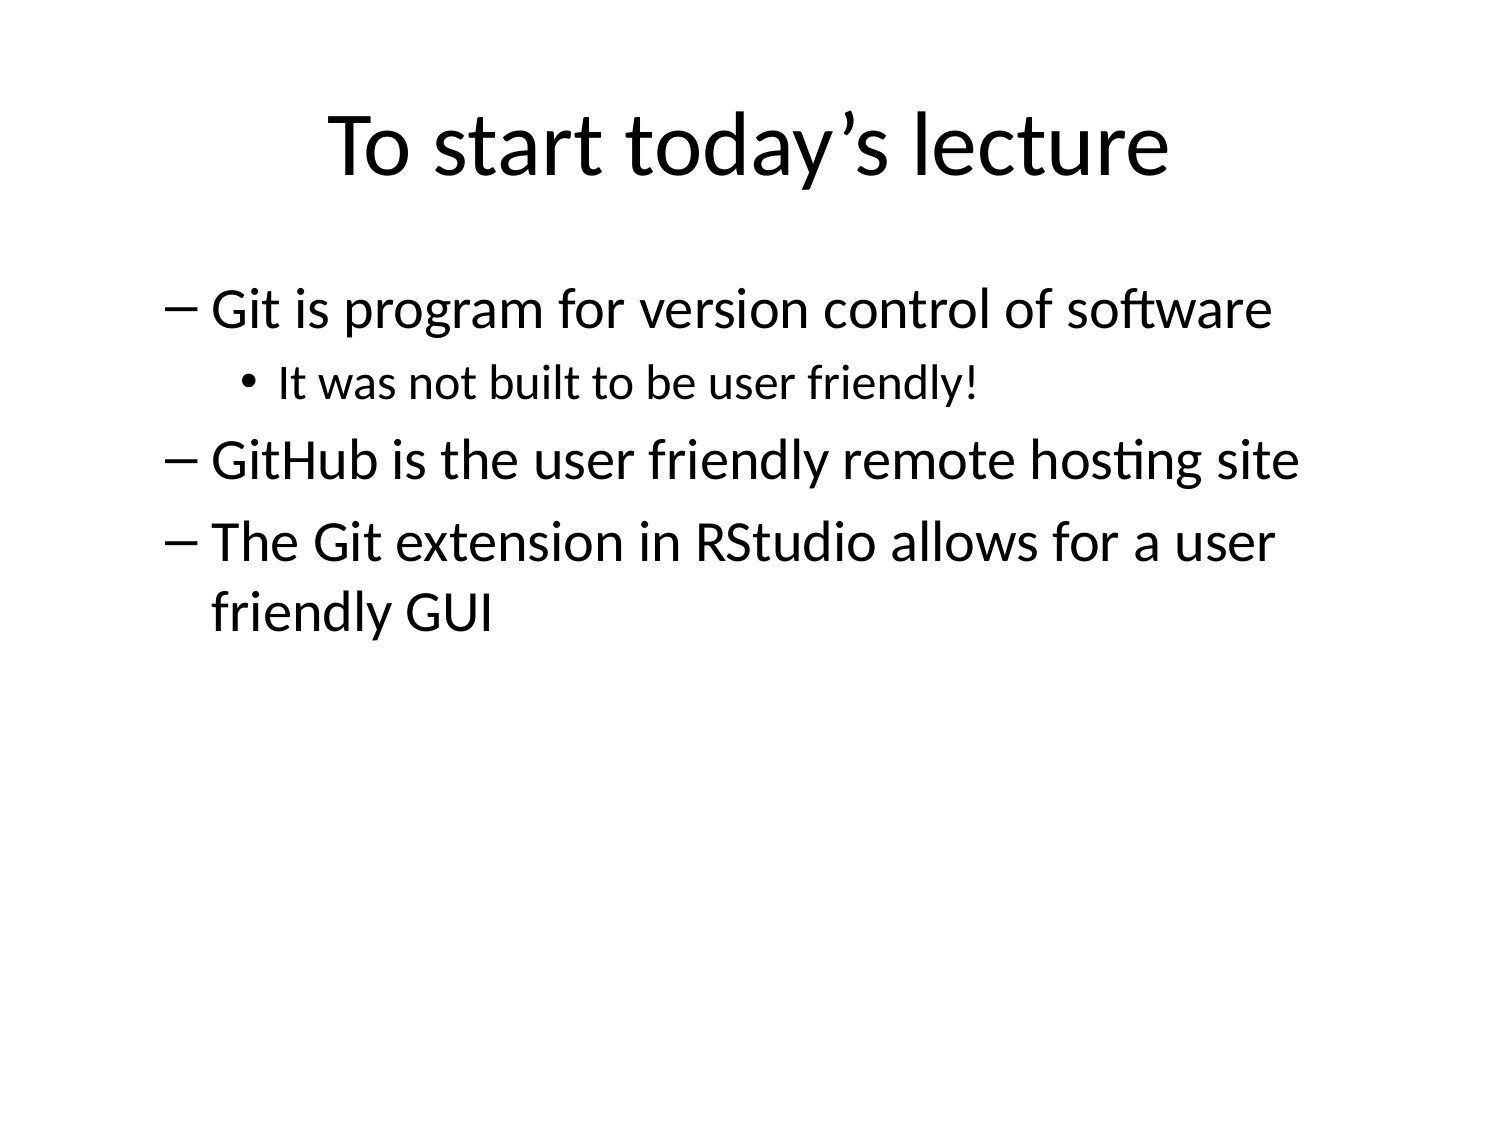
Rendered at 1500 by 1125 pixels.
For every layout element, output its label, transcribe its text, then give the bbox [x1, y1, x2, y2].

list Git is program for version control of software It was not built to be user friendly! GitHub is the user friendly remote hosting site The Git extension in RStudio allows for a user friendly GUI [75, 262, 1425, 1005]
title To start today’s lecture [75, 45, 1425, 233]
